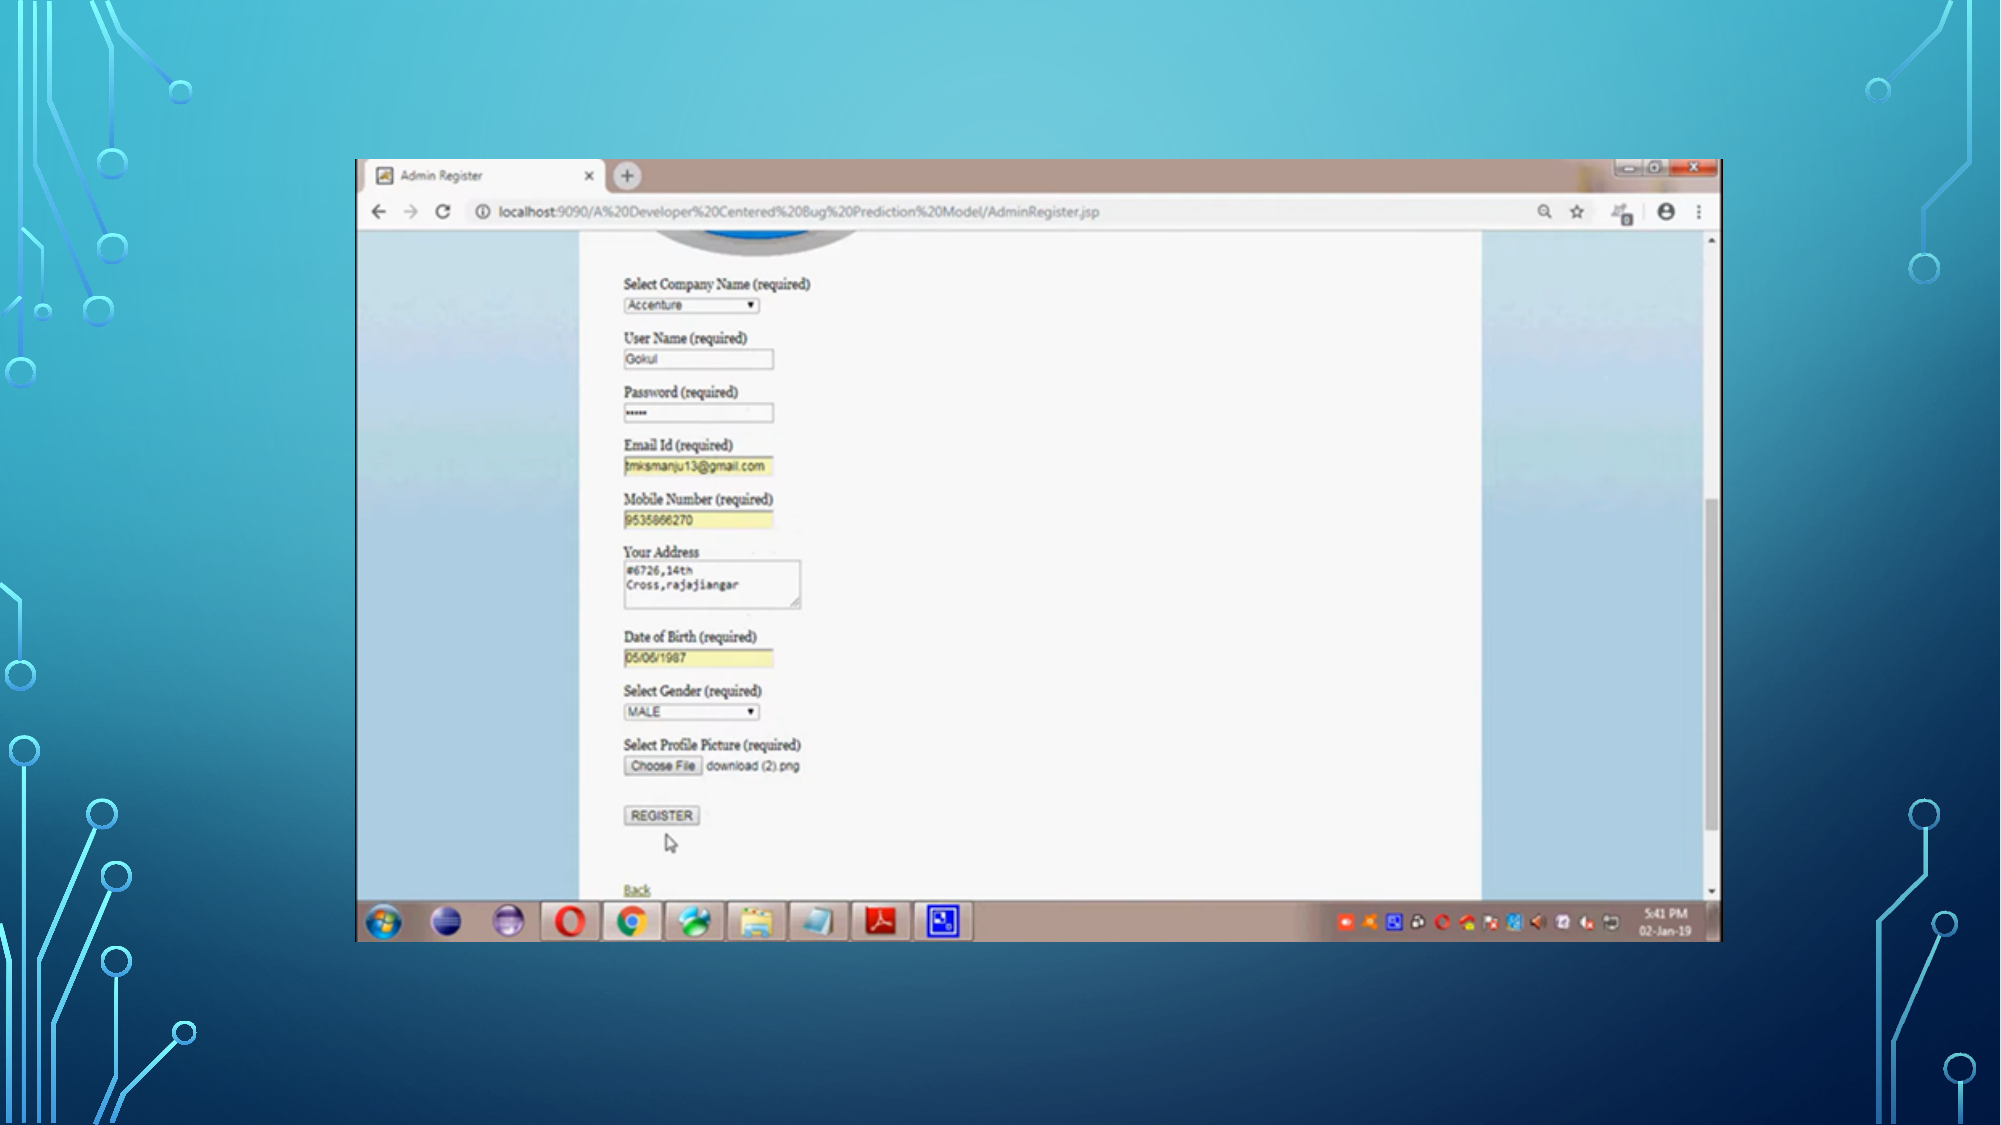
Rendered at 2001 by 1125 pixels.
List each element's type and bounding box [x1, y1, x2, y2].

list [355, 159, 1724, 943]
